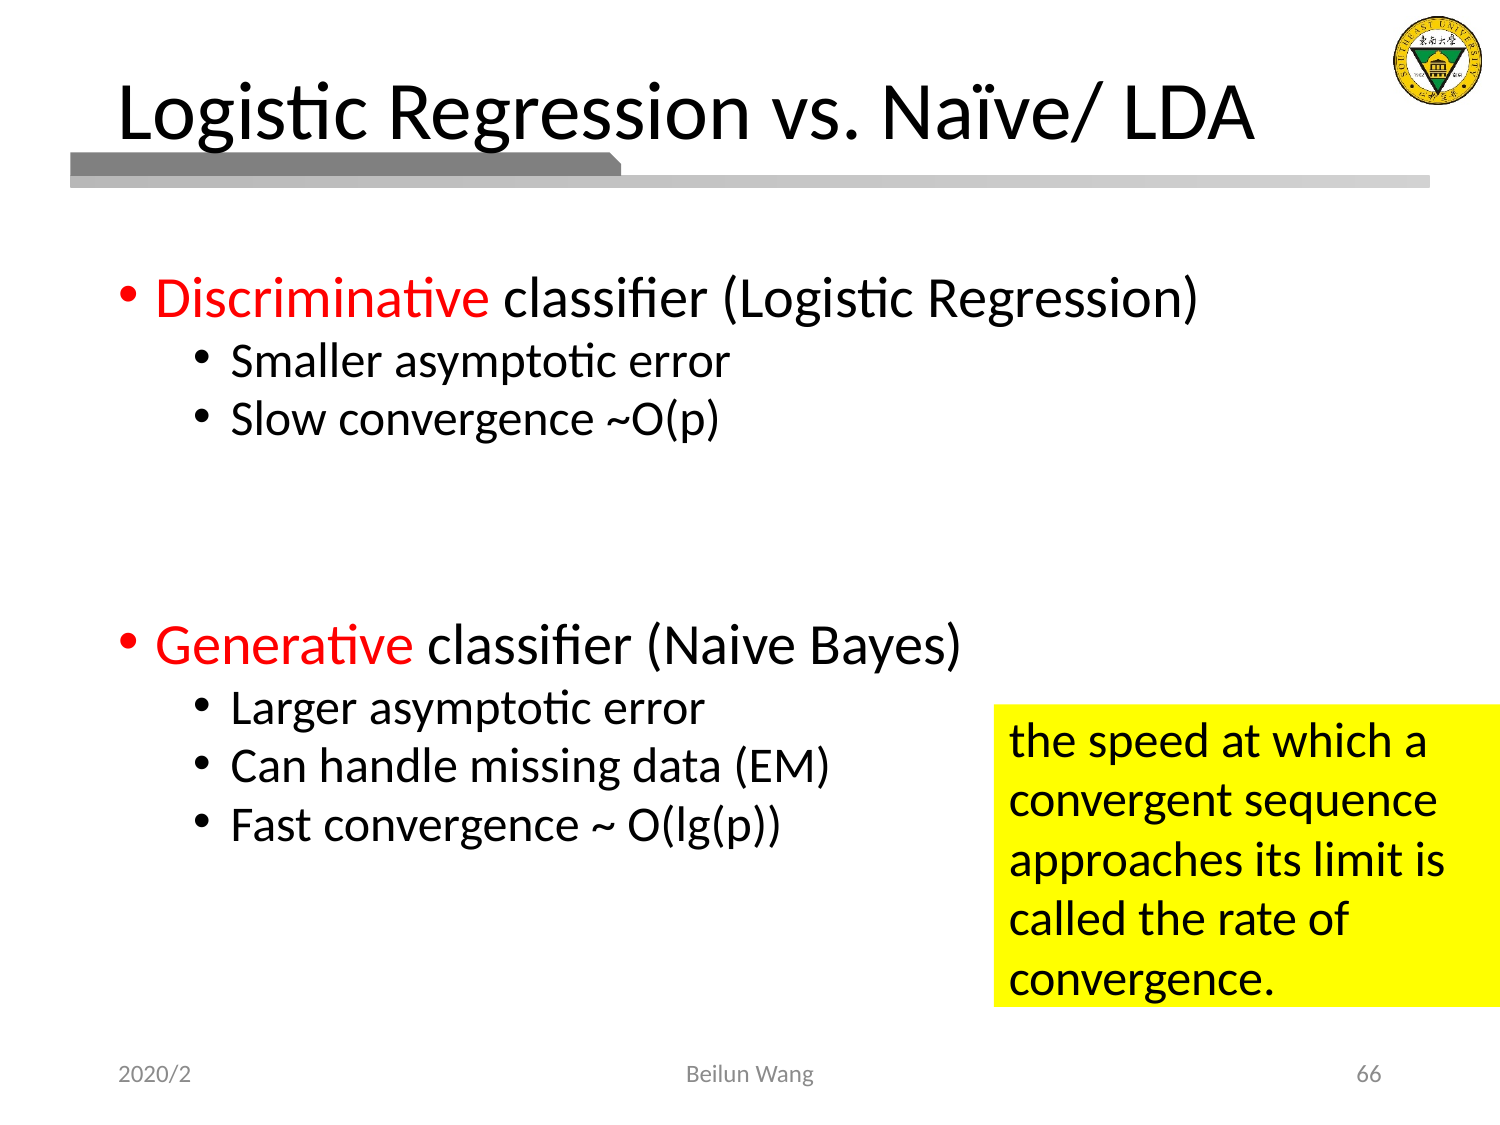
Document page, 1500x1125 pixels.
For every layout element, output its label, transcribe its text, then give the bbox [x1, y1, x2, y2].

title Logistic Regression vs. Naïve/ LDA [103, 59, 1361, 156]
list Discriminative classifier (Logistic Regression) Smaller asymptotic error Slow convergence ~O(p) Generative classifier (Naive Bayes) Larger asymptotic error Can handle missing data (EM) Fast convergence ~ O(lg(p)) [103, 264, 1397, 1014]
slide_number 2020/2 [103, 1042, 441, 1103]
slide_number 66 [1059, 1042, 1397, 1103]
footer Beilun Wang [496, 1042, 1004, 1103]
text_box the speed at which a convergent sequence approaches its limit is called the rate of convergence. [993, 704, 1500, 1007]
picture [1393, 16, 1482, 105]
